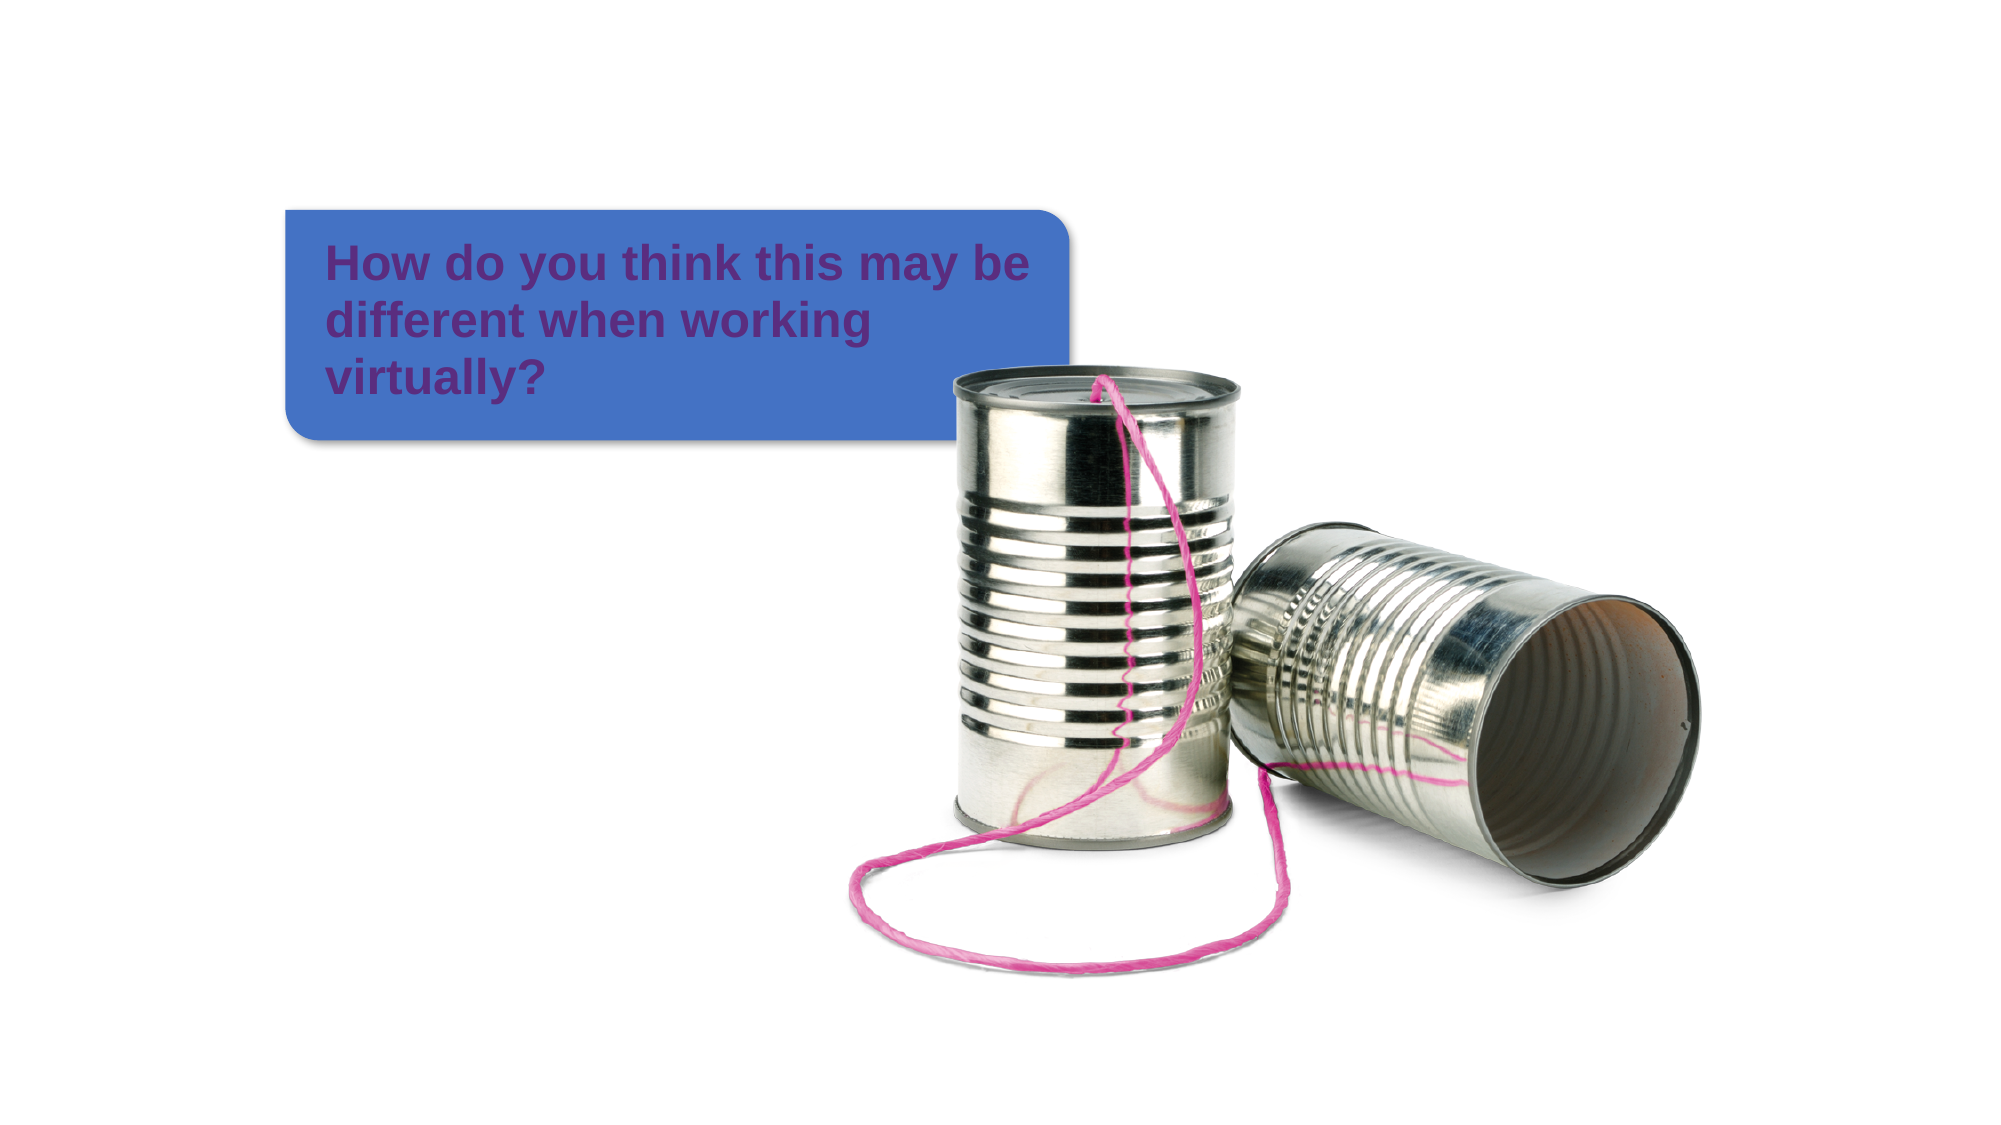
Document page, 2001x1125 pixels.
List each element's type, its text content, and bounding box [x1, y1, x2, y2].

text_box How do you think this may be different when working virtually? [310, 227, 745, 441]
text_box [249, 0, 1750, 1018]
text_box [285, 209, 745, 440]
picture [745, 145, 1804, 1125]
